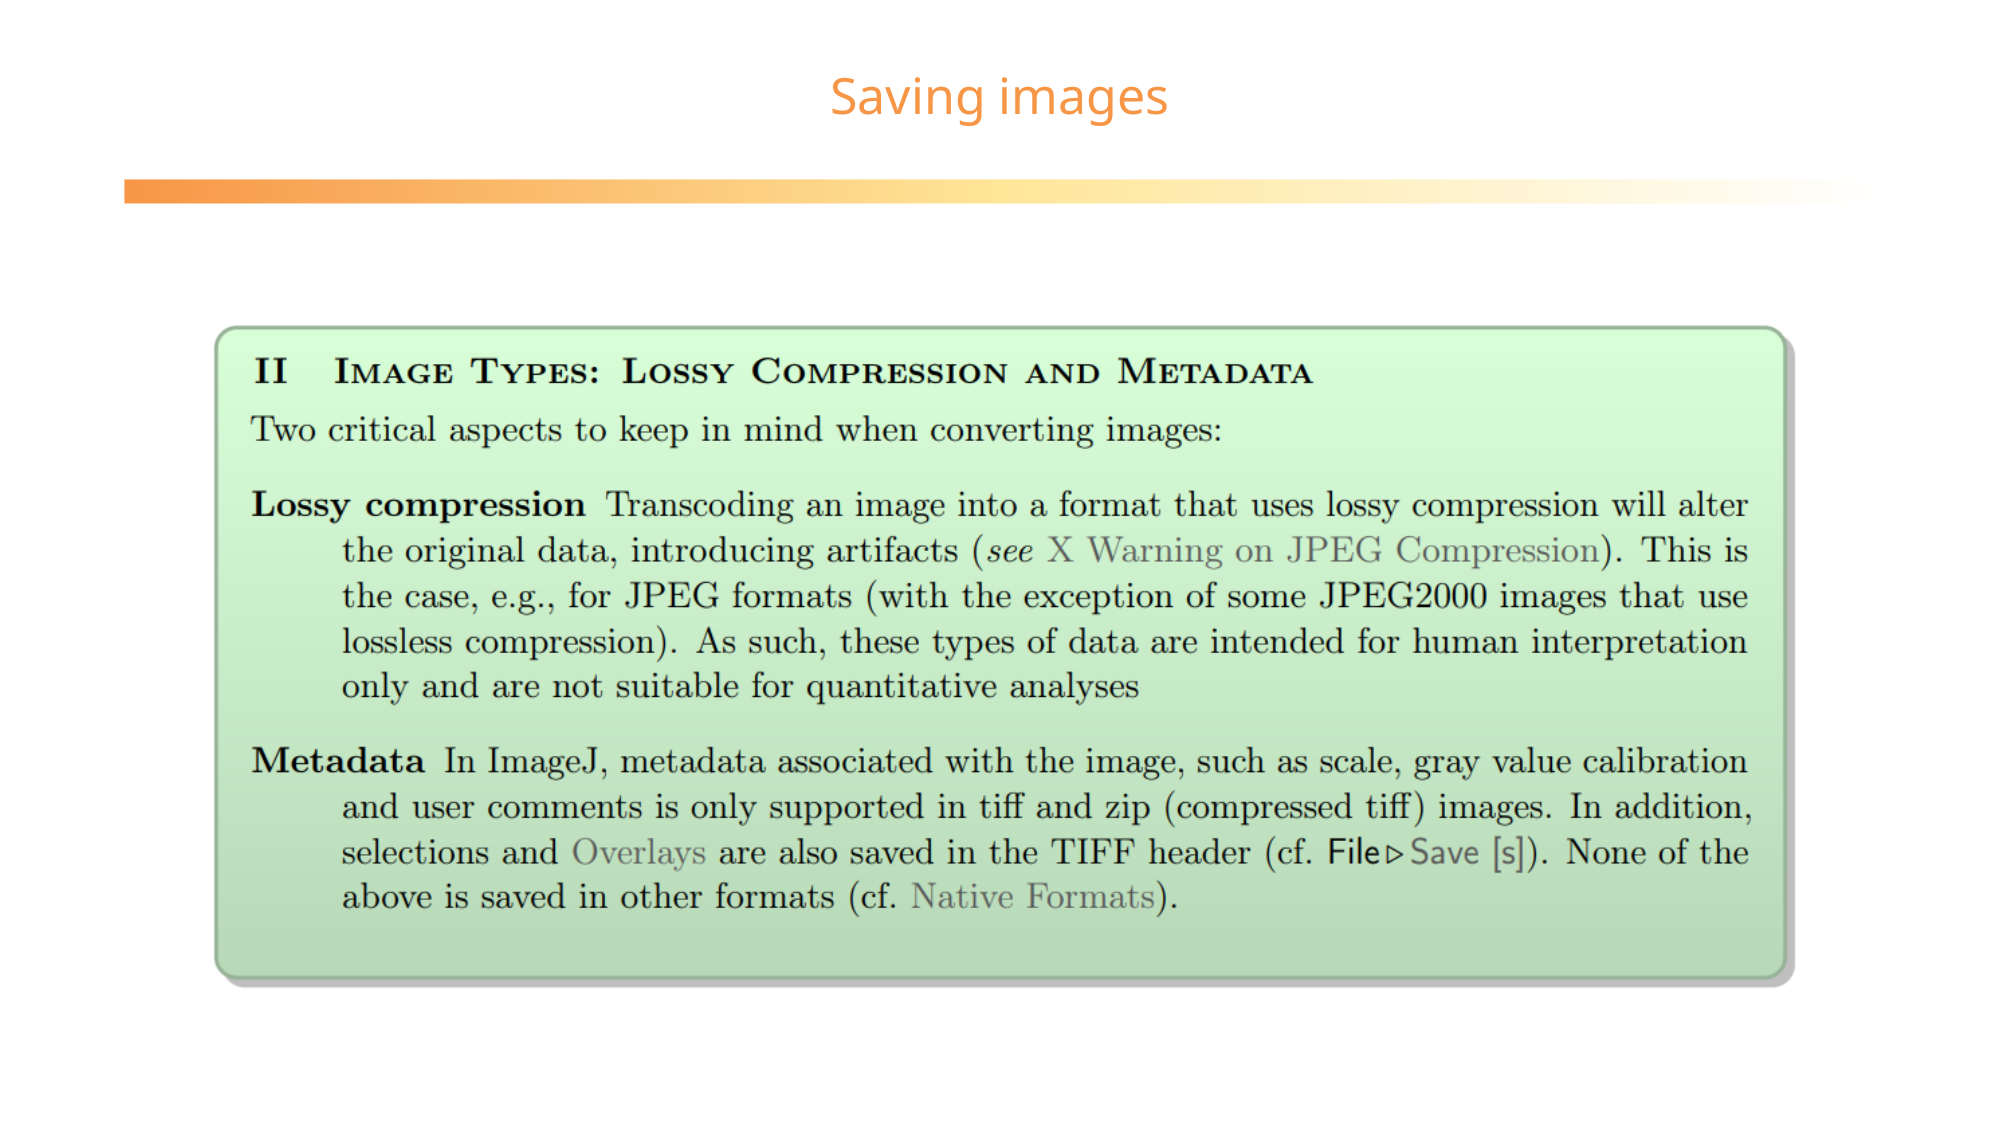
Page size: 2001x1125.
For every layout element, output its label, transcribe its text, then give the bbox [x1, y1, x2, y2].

text_box Saving images [324, 45, 1675, 144]
picture [0, 0, 2001, 1125]
